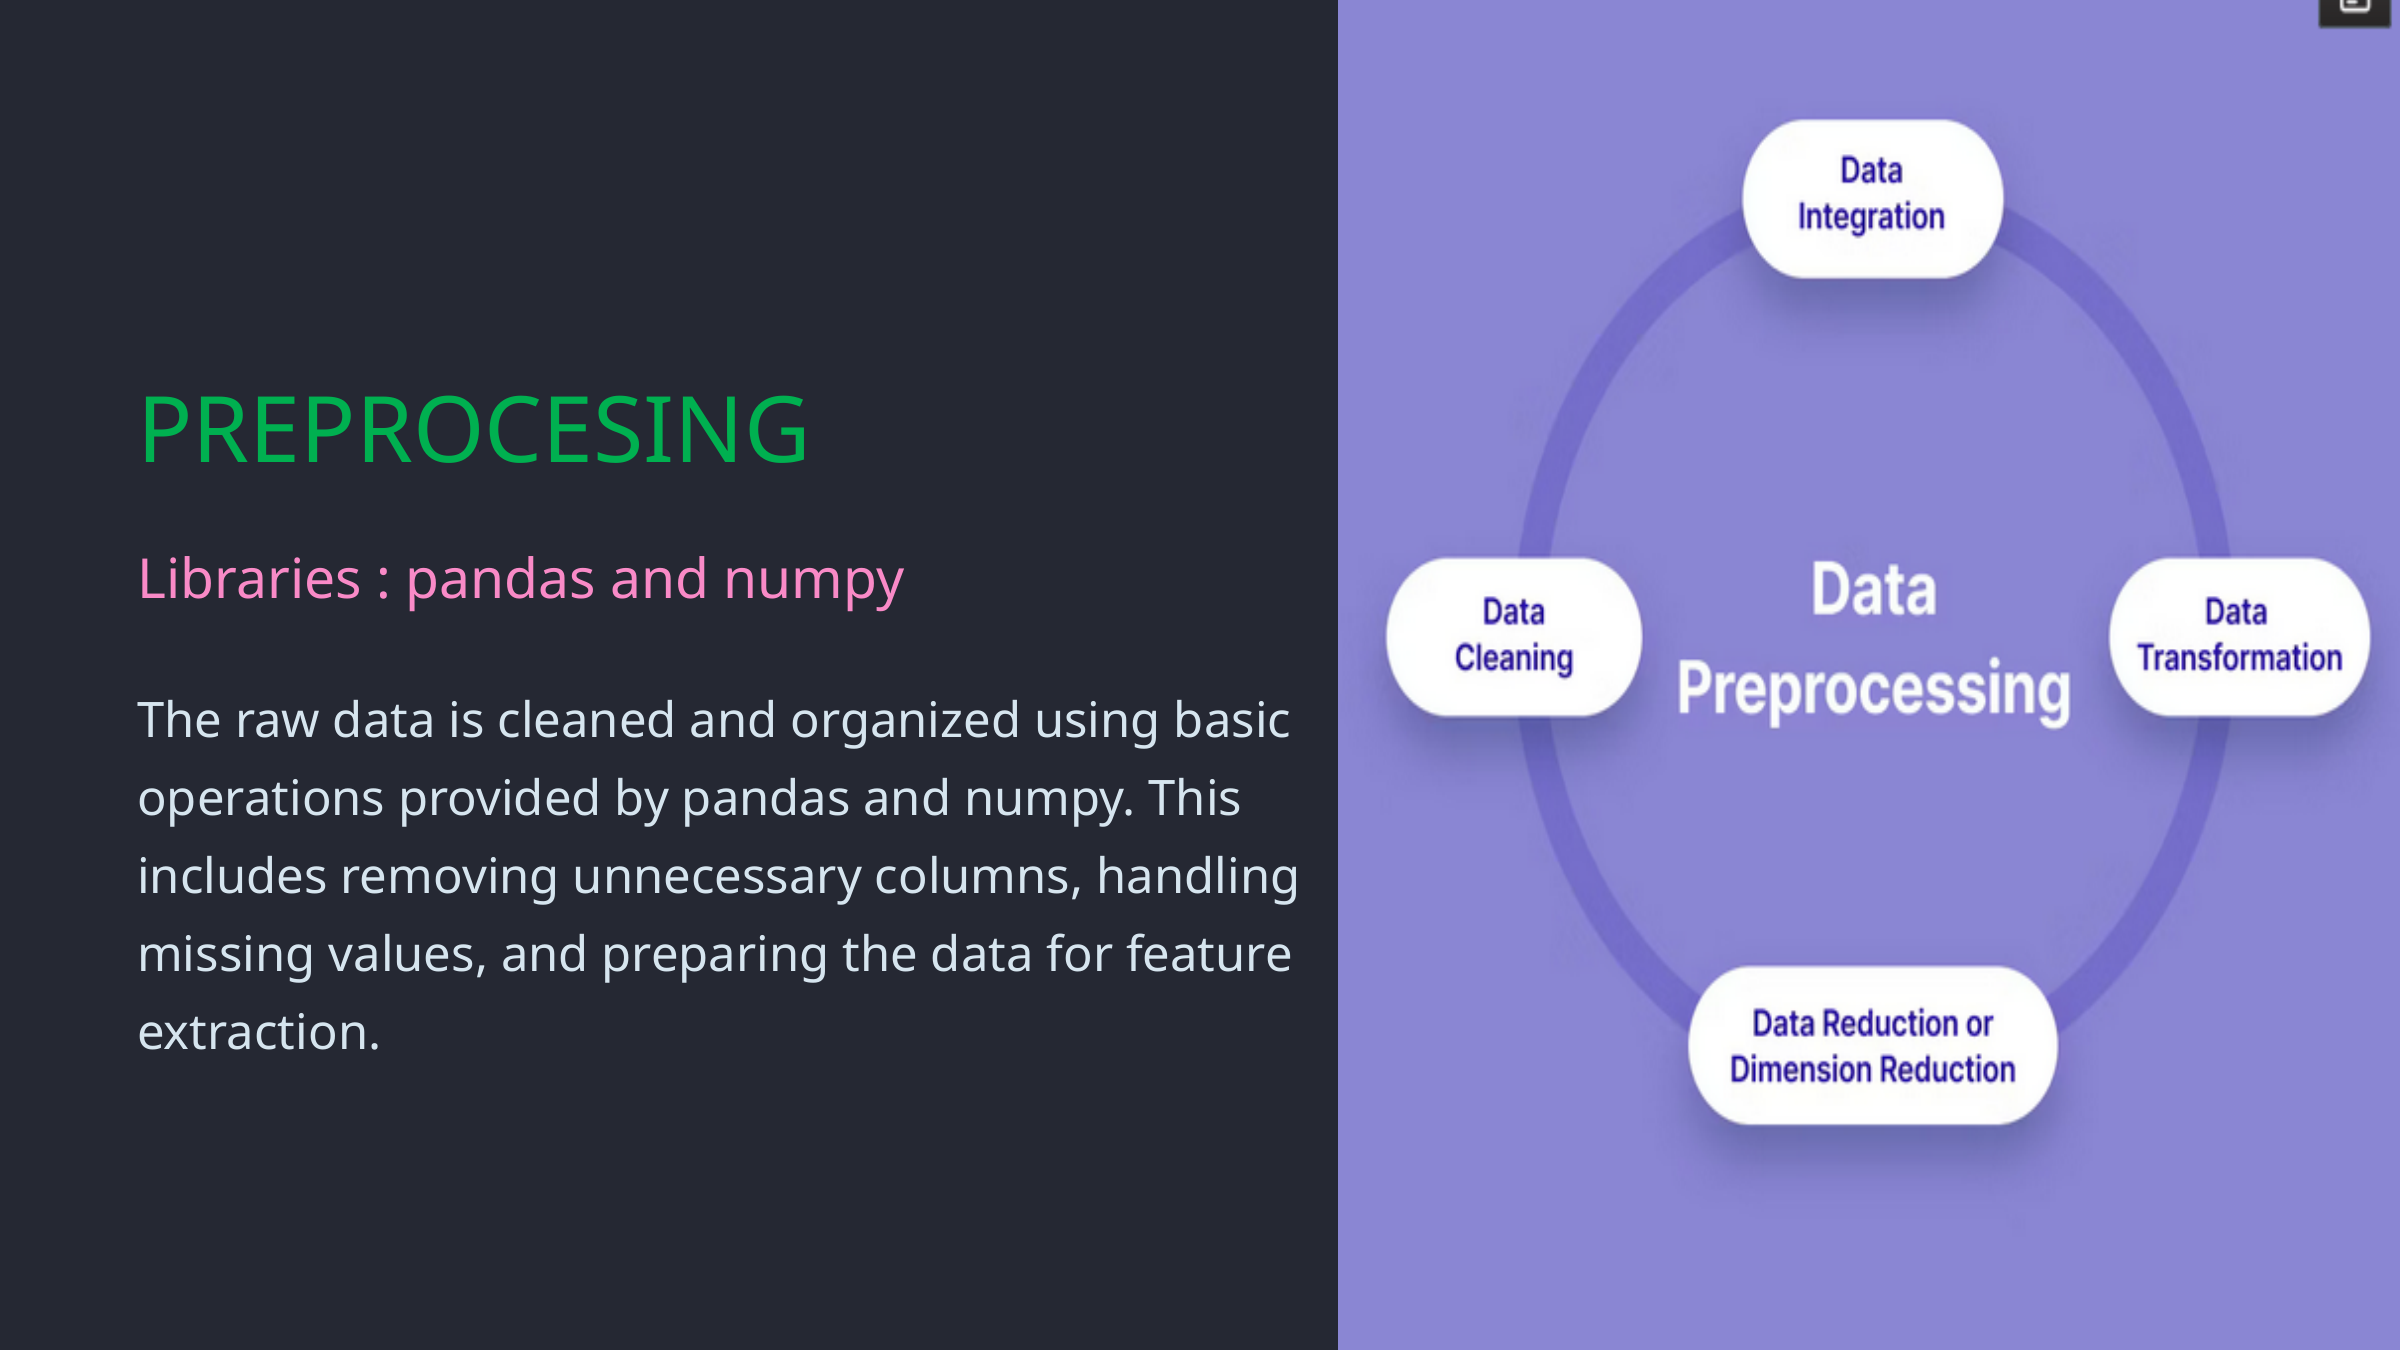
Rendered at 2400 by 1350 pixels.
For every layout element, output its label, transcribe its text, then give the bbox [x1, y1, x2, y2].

text_box The raw data is cleaned and organized using basic operations provided by pandas and numpy. This includes removing unnecessary columns, handling missing values, and preparing the data for feature extraction. [137, 668, 1338, 984]
text_box PREPROCESING [137, 366, 1062, 482]
picture [1338, 0, 2400, 1350]
text_box Libraries : pandas and numpy [137, 540, 875, 610]
